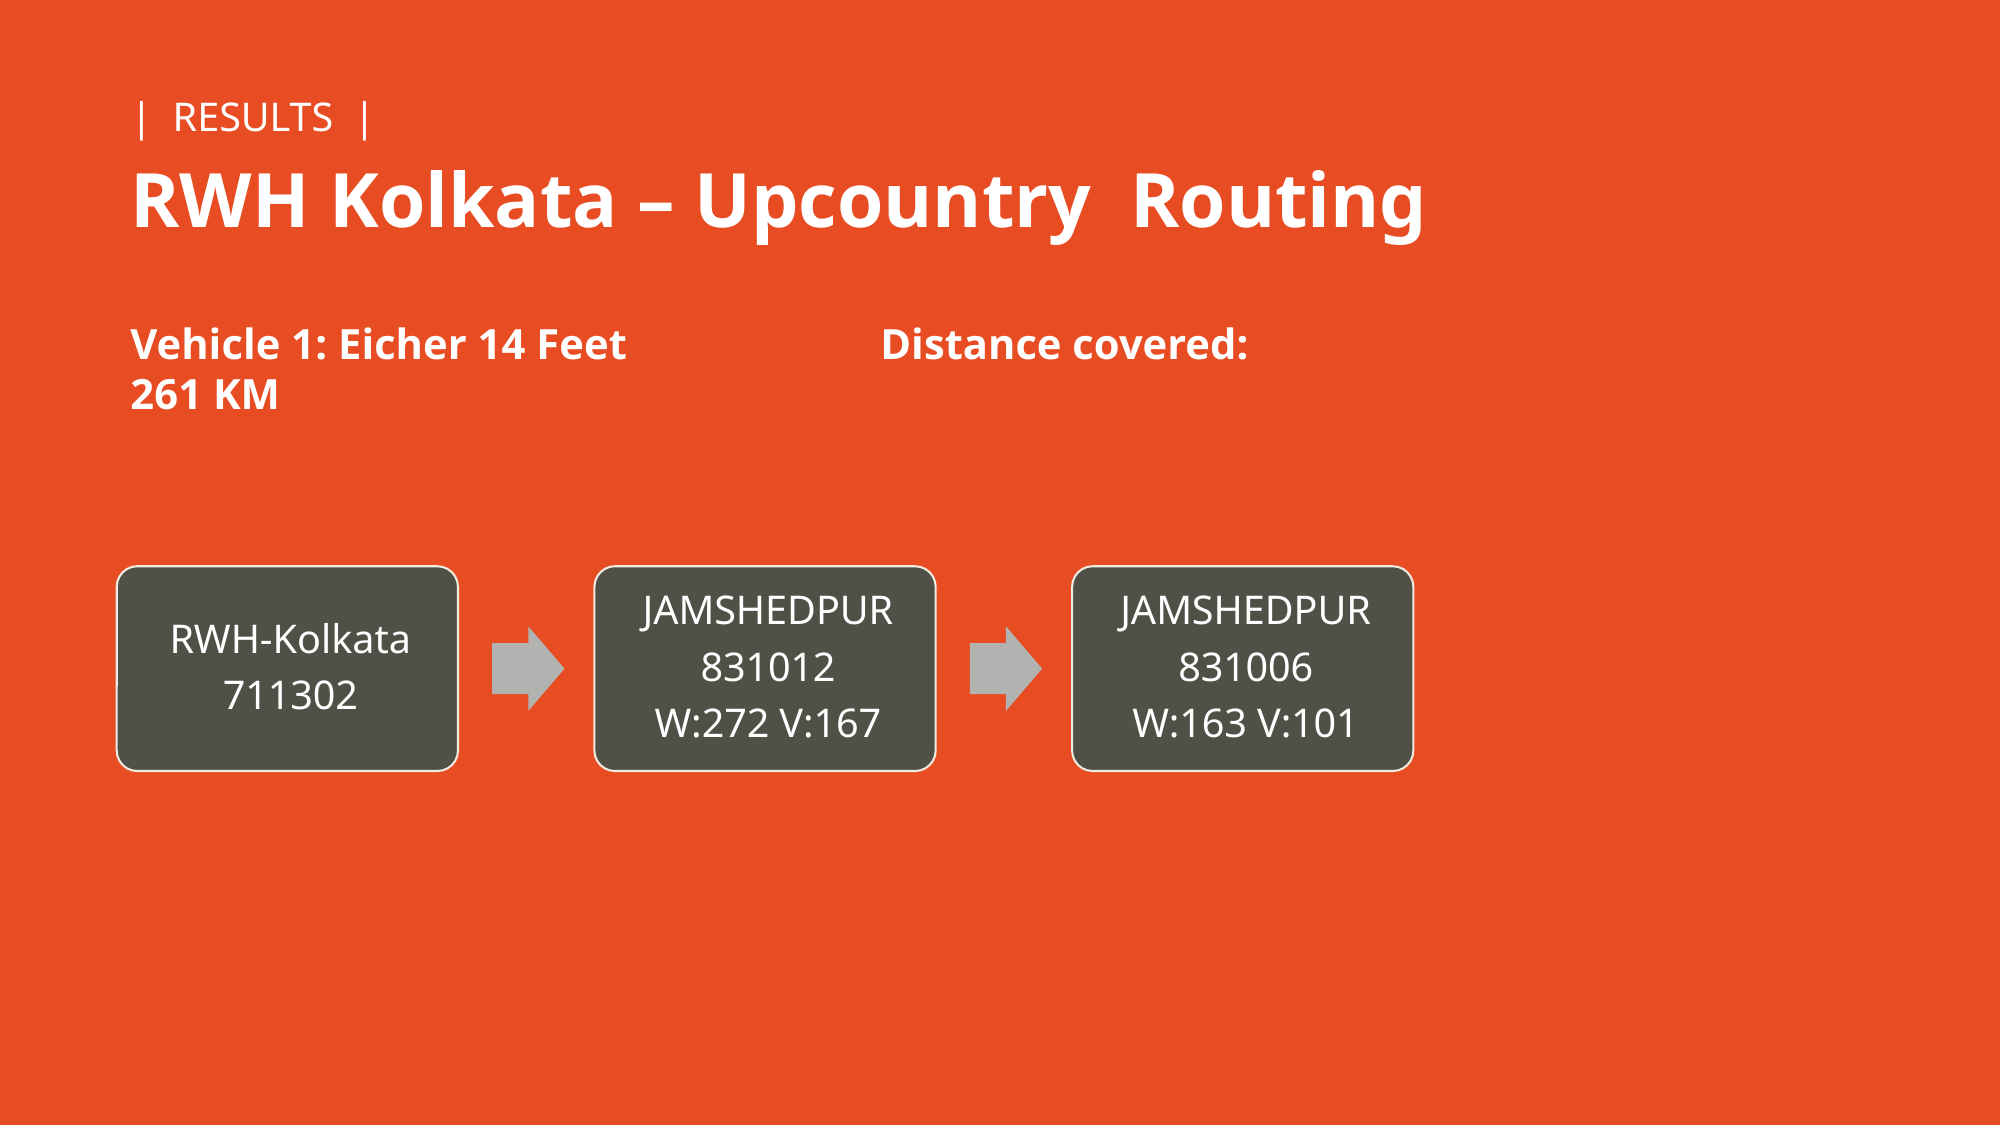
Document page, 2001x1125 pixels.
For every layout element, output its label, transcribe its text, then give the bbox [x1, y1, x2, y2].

subtitle | RESULTS | RWH Kolkata – Upcountry Routing [115, 91, 1830, 278]
text_box Vehicle 1: Eicher 14 Feet Distance covered: 261 KM [115, 310, 1283, 408]
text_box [115, 408, 1415, 929]
